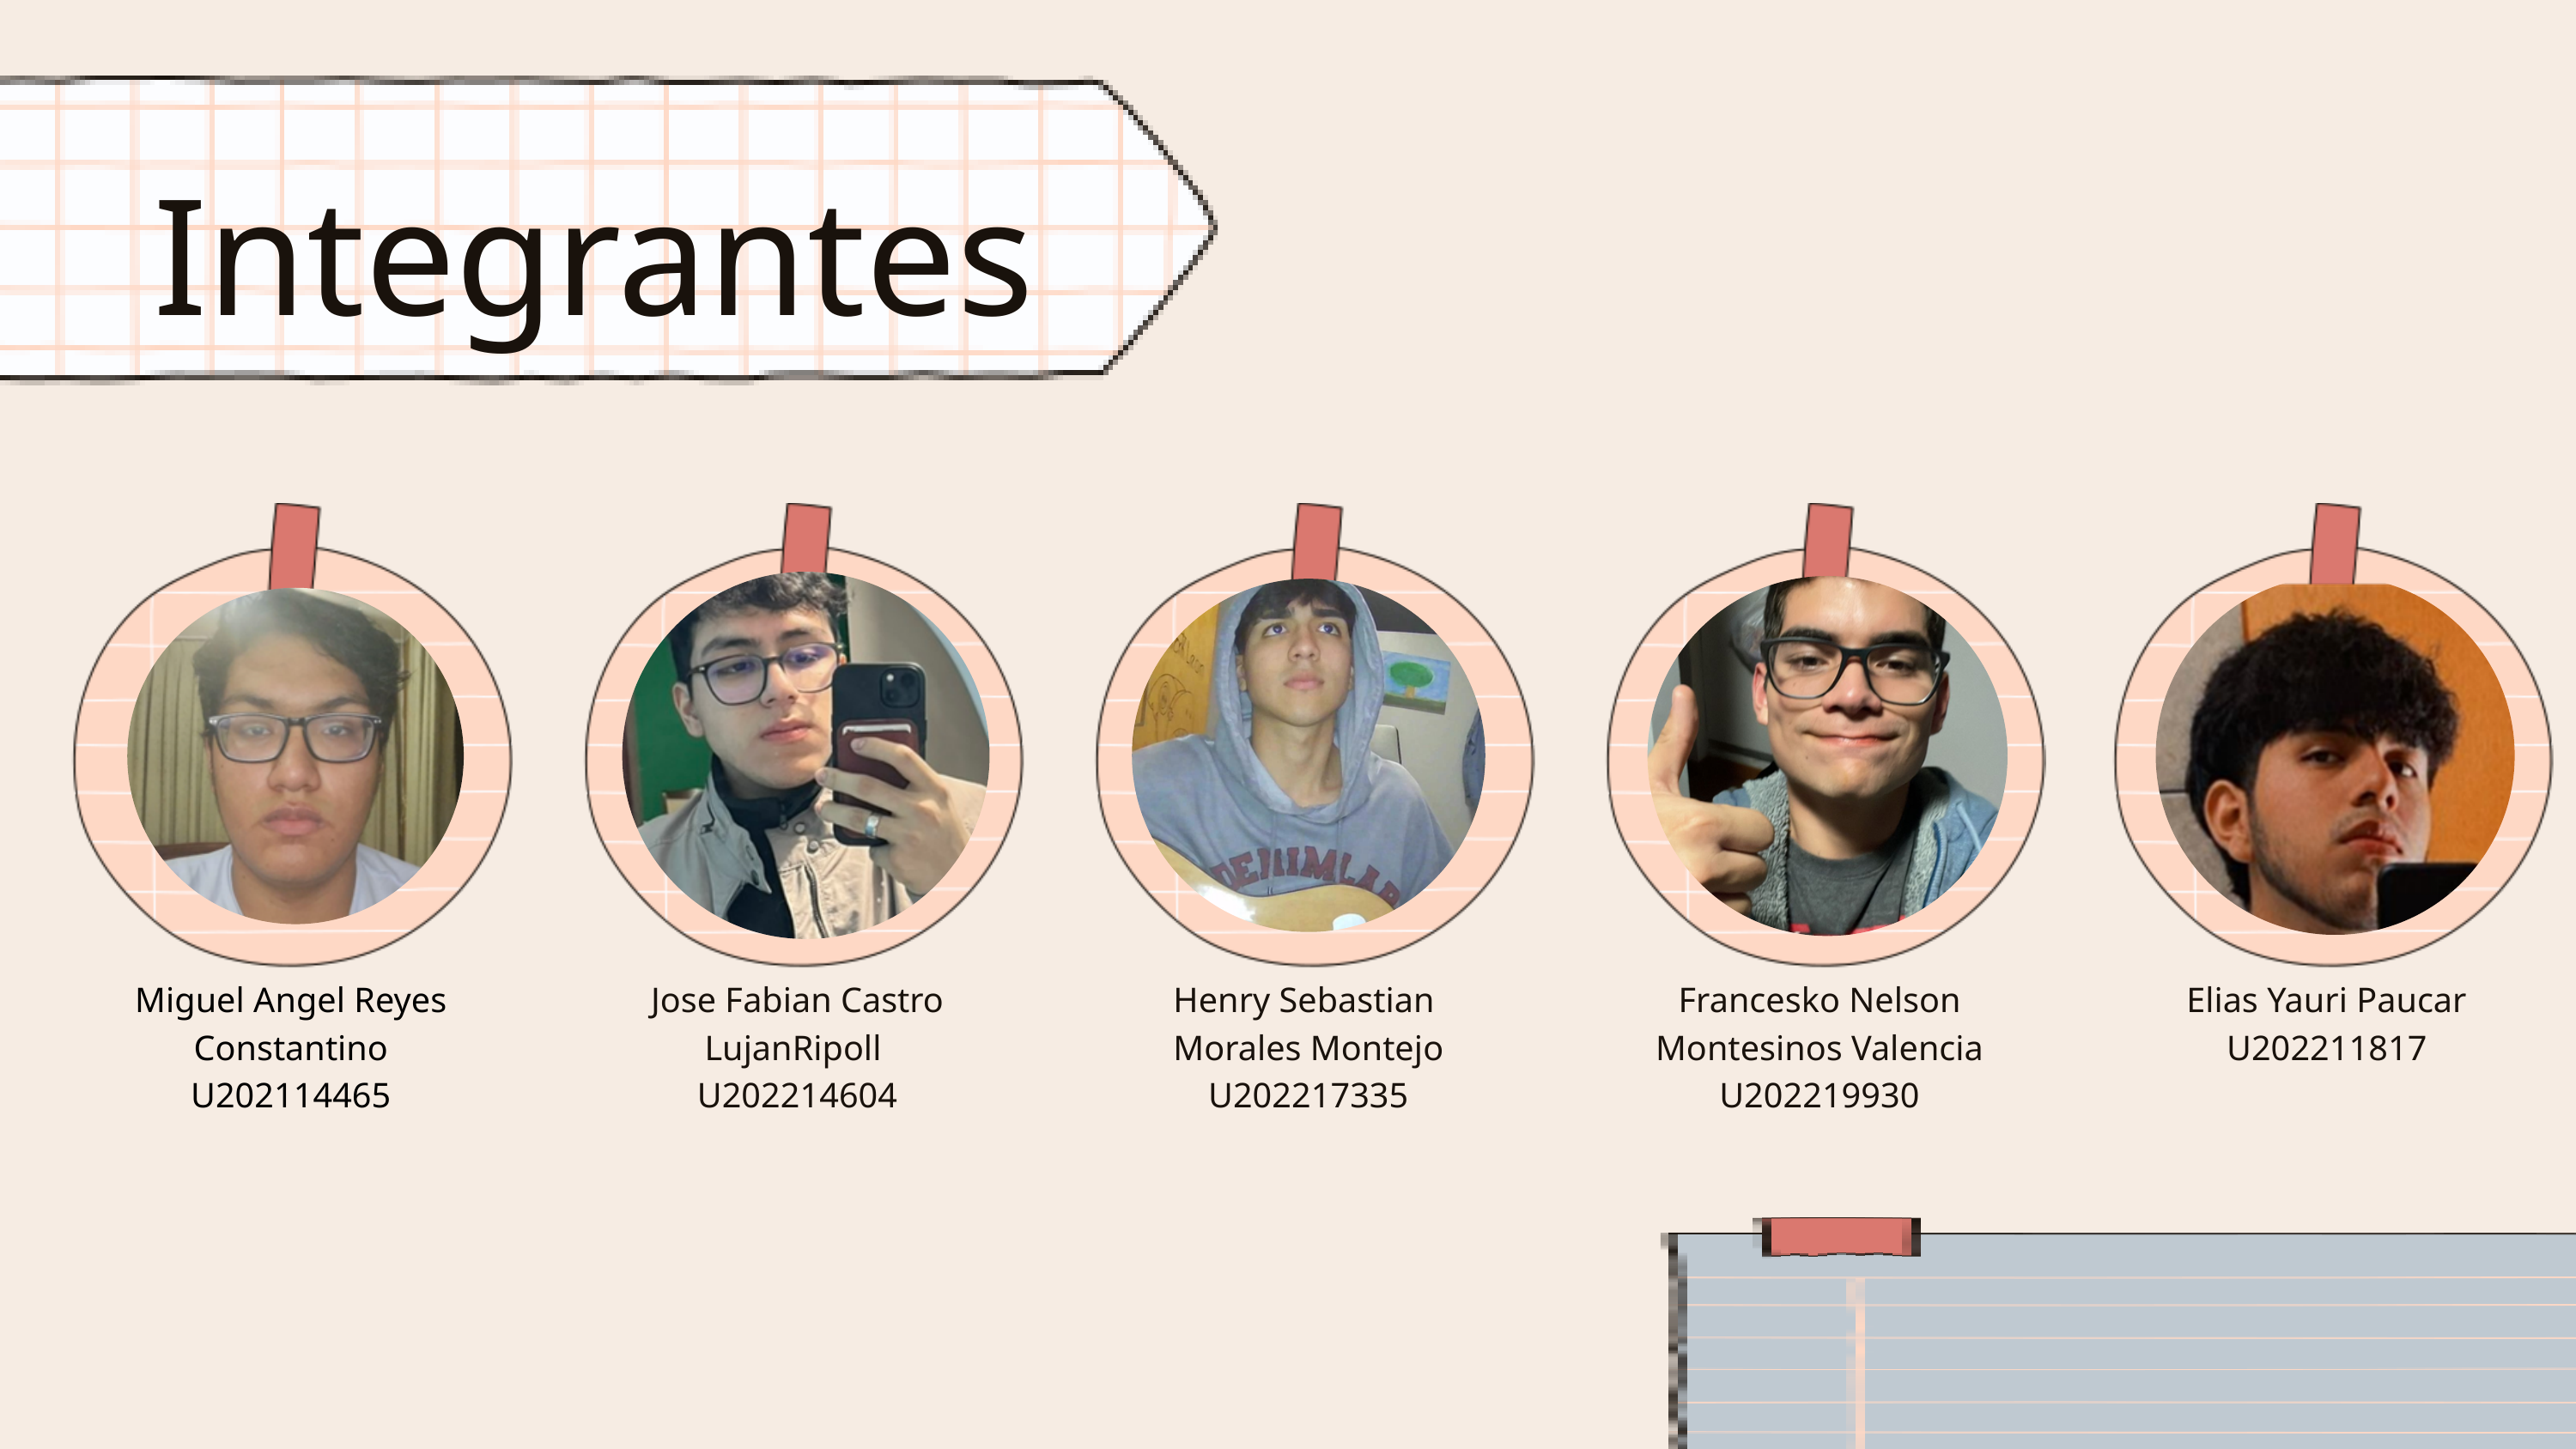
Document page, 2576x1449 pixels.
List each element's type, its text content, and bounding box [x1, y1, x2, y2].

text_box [126, 587, 465, 925]
text_box Elias Yauri Paucar U202211817 [2139, 971, 2515, 1067]
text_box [622, 571, 990, 940]
text_box [0, 76, 1218, 385]
text_box Francesko Nelson Montesinos Valencia U202219930 [1631, 971, 2008, 1115]
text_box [1131, 578, 1485, 932]
text_box Jose Fabian Castro LujanRipoll U202214604 [610, 971, 986, 1115]
text_box [1660, 1217, 2576, 1449]
text_box [59, 503, 513, 977]
text_box Henry Sebastian Morales Montejo U202217335 [1121, 971, 1497, 1115]
text_box [571, 503, 1024, 977]
text_box [2100, 503, 2554, 977]
text_box [1082, 503, 1535, 977]
text_box [1593, 503, 2046, 977]
text_box Miguel Angel Reyes Constantino U202114465 [103, 971, 479, 1115]
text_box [2155, 575, 2515, 936]
text_box Integrantes [42, 122, 1145, 348]
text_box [1647, 575, 2008, 937]
